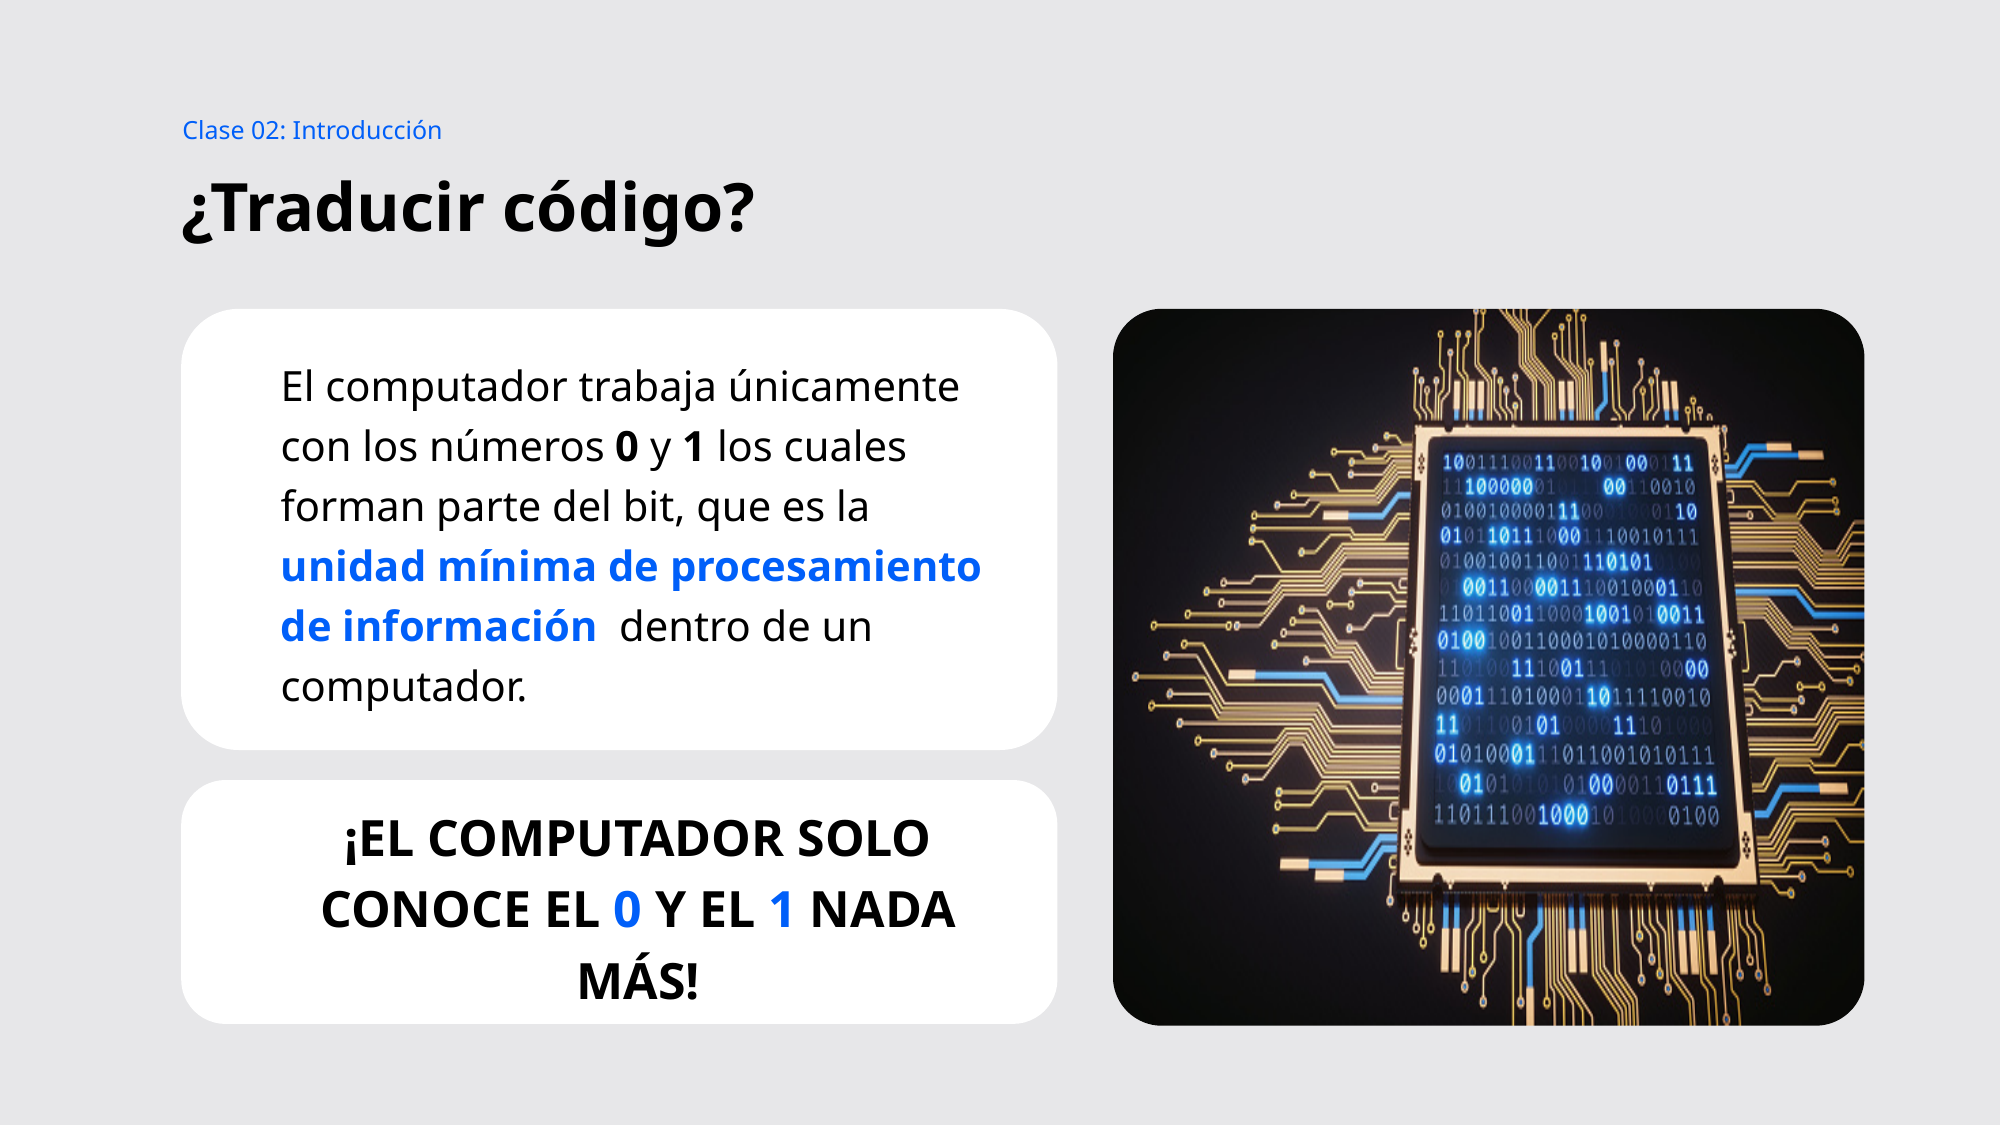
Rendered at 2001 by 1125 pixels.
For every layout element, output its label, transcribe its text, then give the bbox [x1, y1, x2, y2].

text_box Clase 02: Introducción [182, 100, 478, 152]
title ¿Traducir código? [181, 150, 1810, 263]
picture [1112, 308, 1865, 1026]
text_box El computador trabaja únicamente con los números 0 y 1 los cuales forman parte del bit, que es la unidad mínima de procesamiento de información dentro de un computador. [181, 308, 1058, 751]
text_box ¡EL COMPUTADOR SOLO CONOCE EL 0 Y EL 1 NADA MÁS! [181, 780, 1058, 1024]
